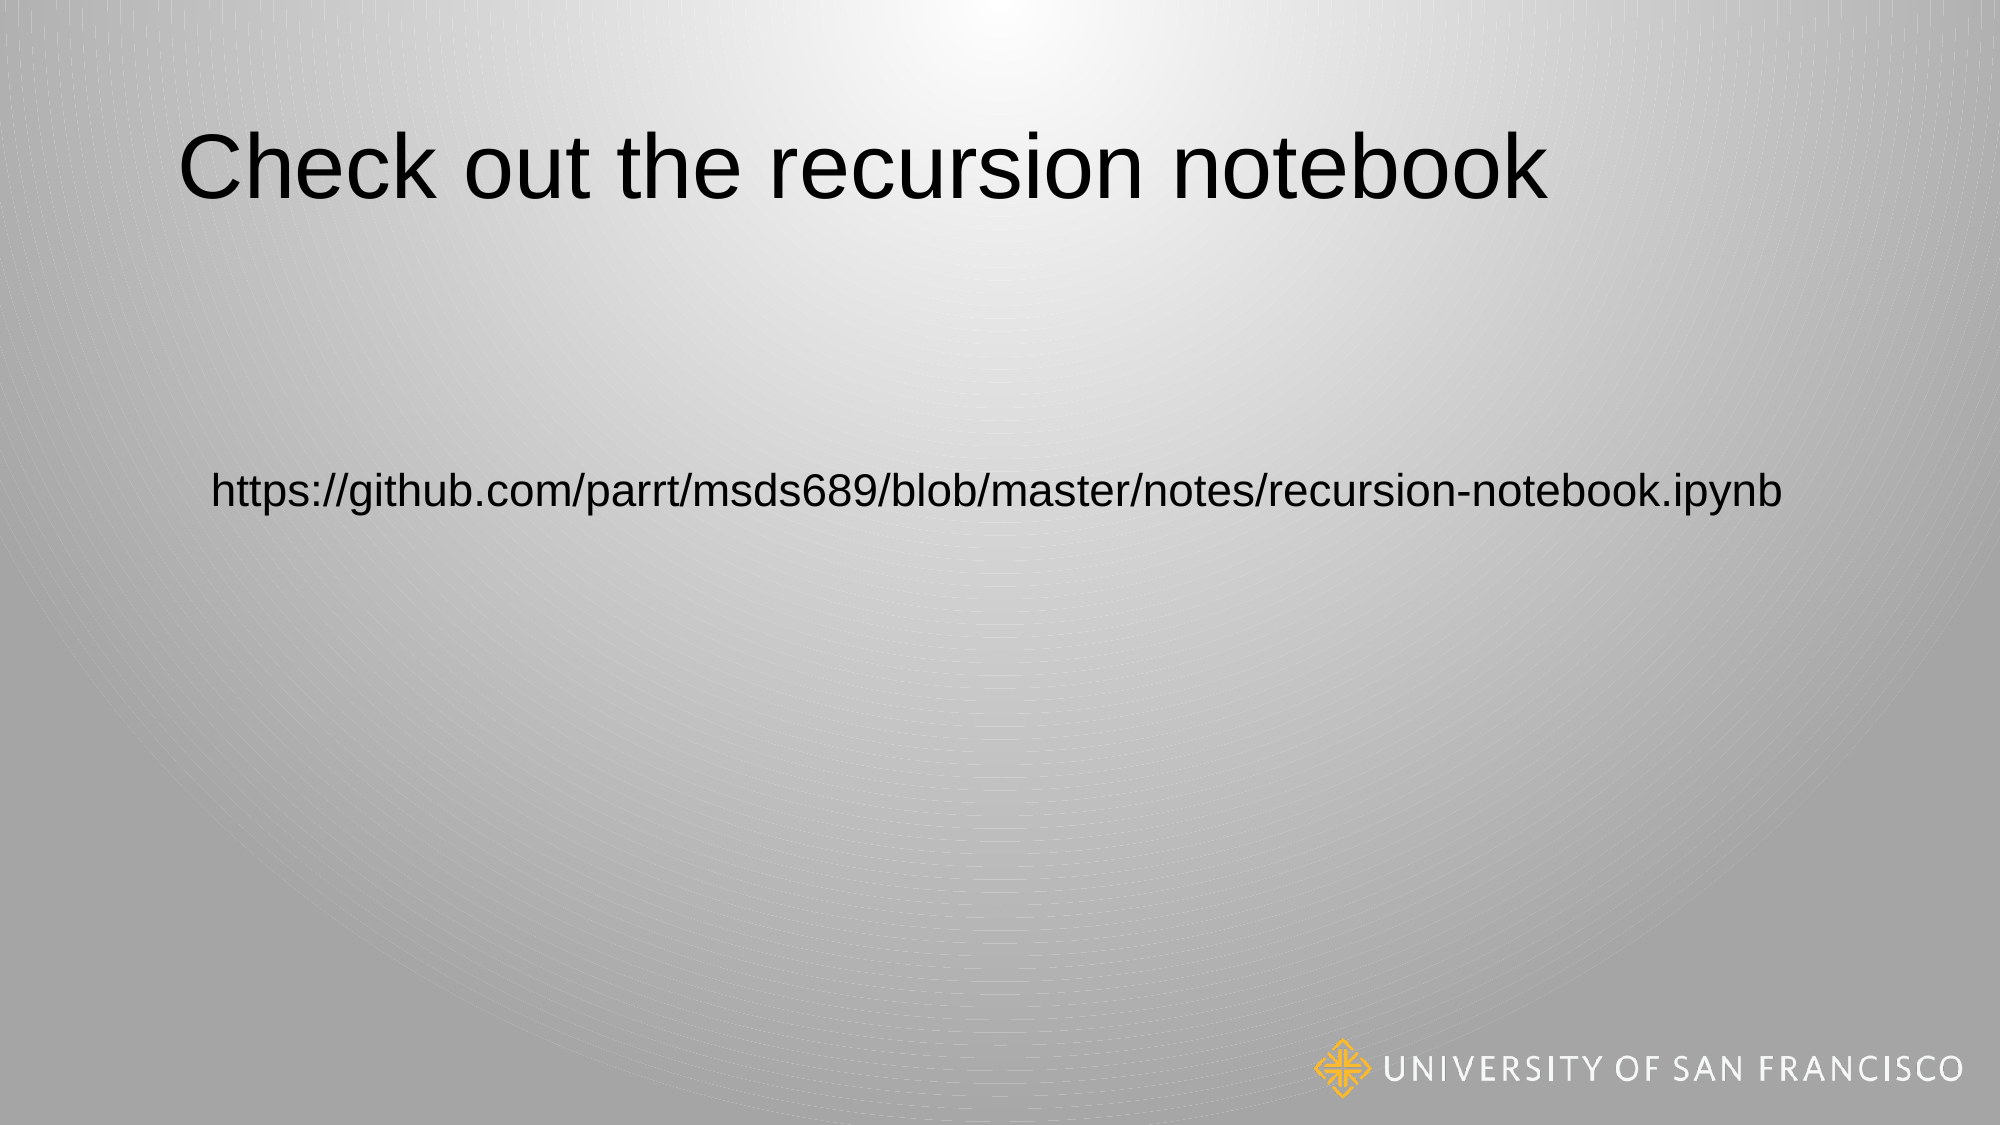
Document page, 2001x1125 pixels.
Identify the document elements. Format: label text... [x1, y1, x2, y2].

title Check out the recursion notebook [137, 59, 1863, 278]
text_box https://github.com/parrt/msds689/blob/master/notes/recursion-notebook.ipynb [196, 452, 1863, 523]
